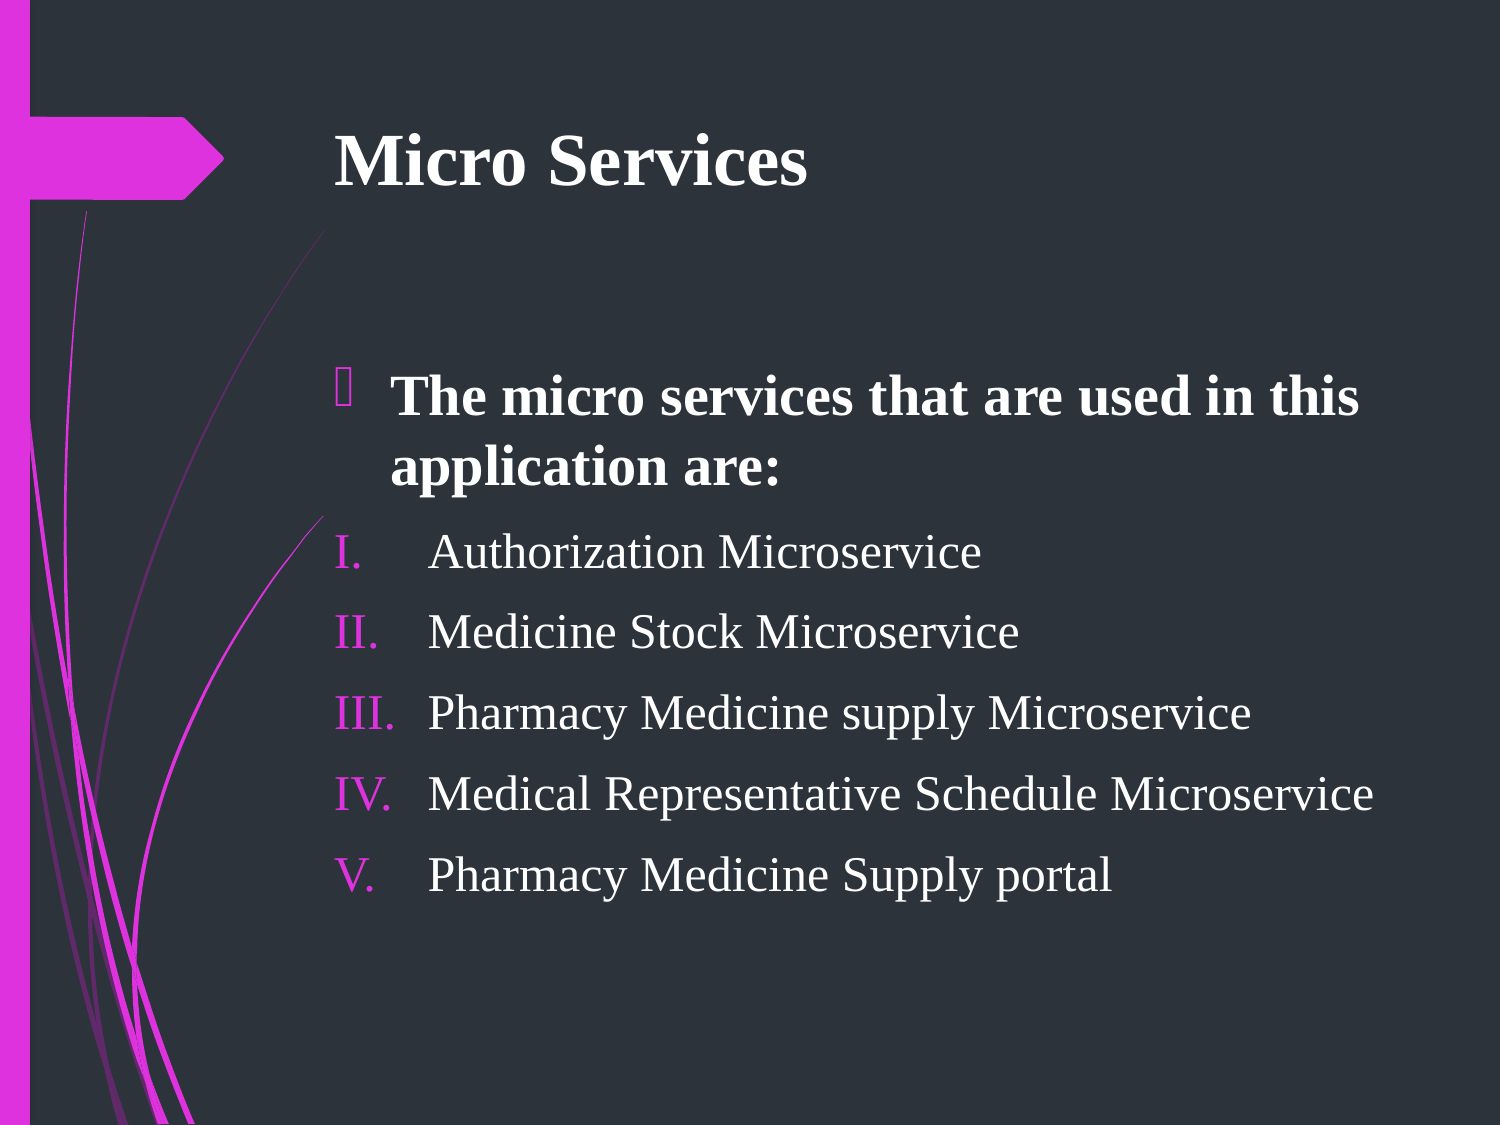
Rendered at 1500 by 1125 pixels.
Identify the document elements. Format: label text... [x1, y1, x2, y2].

list The micro services that are used in this application are: Authorization Microservice Medicine Stock Microservice Pharmacy Medicine supply Microservice Medical Representative Schedule Microservice Pharmacy Medicine Supply portal [318, 350, 1400, 970]
title Micro Services [319, 102, 1400, 313]
